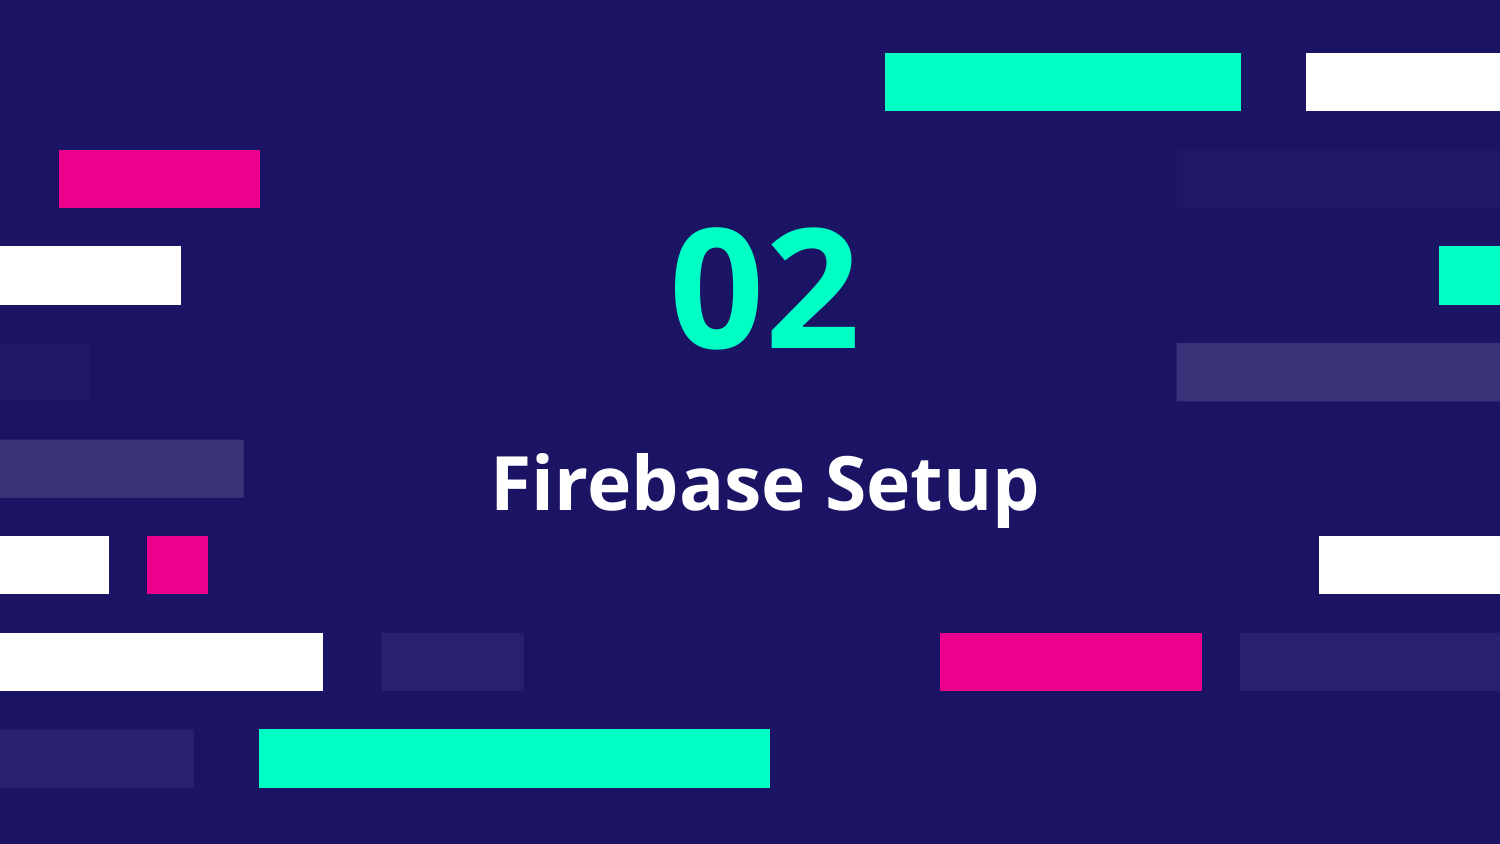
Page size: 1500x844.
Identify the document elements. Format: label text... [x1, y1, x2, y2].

title Firebase Setup [74, 443, 1457, 517]
title 02 [74, 301, 1457, 382]
